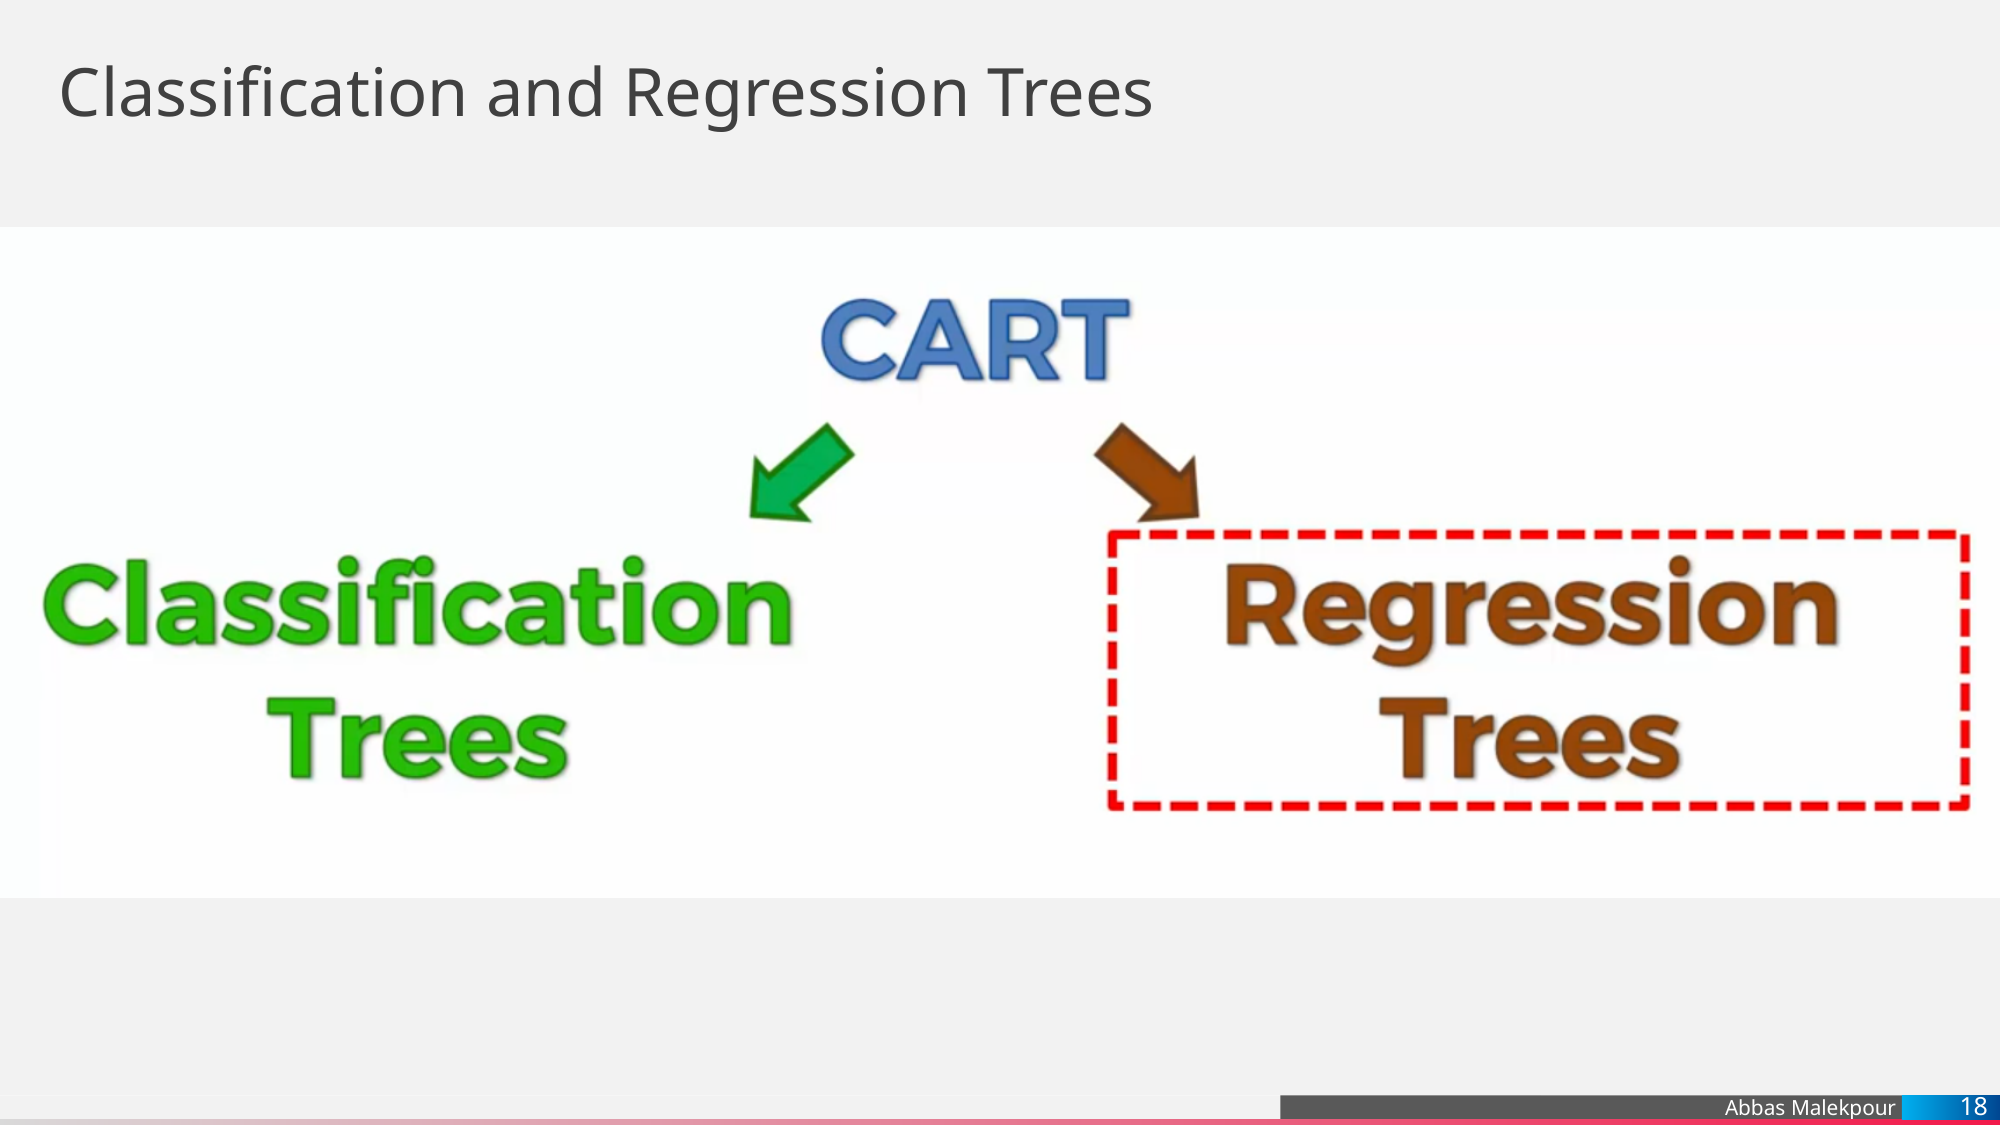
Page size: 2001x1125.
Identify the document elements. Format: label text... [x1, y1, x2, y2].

picture [0, 0, 2000, 1096]
slide_number 18 [1901, 1096, 2000, 1120]
